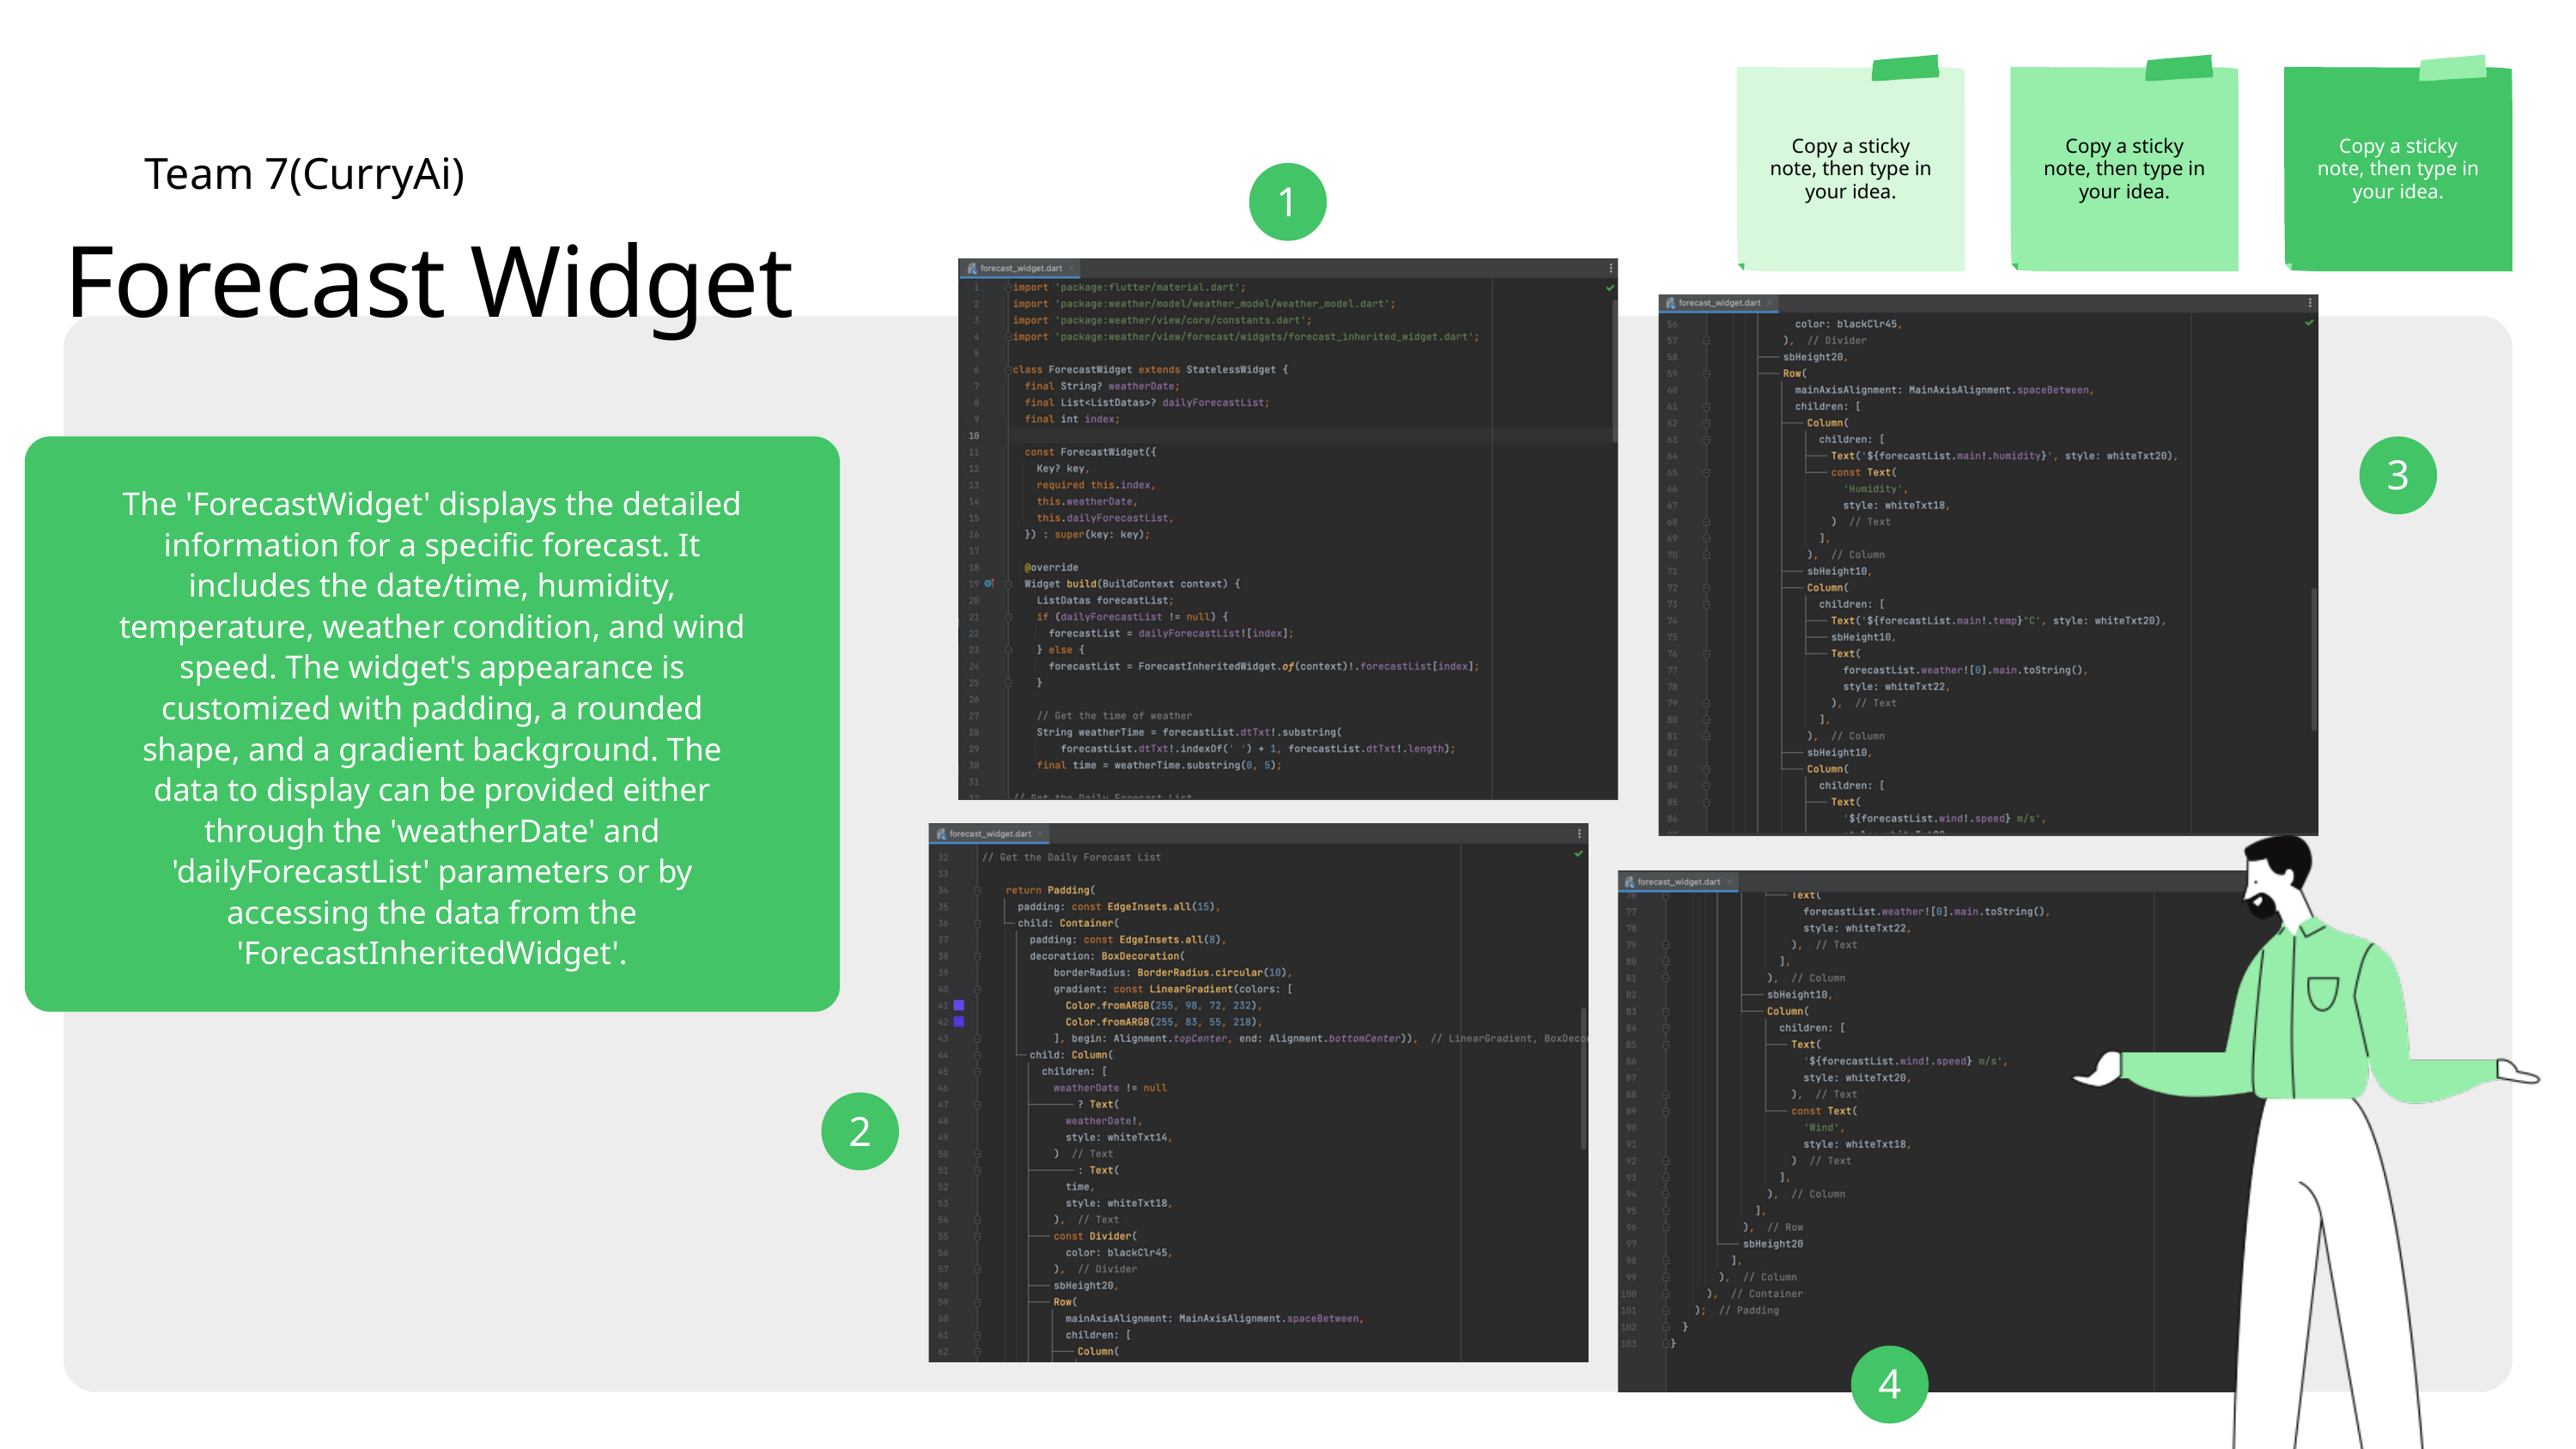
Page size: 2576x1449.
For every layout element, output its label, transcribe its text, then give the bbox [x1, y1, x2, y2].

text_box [1736, 54, 1965, 272]
text_box [1050, 258, 1619, 312]
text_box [1249, 162, 1327, 241]
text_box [63, 315, 2513, 1392]
text_box [1658, 294, 2319, 312]
text_box [2070, 835, 2542, 1449]
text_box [2359, 436, 2438, 515]
text_box Forecast Widget [64, 198, 1050, 313]
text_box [1850, 1345, 1929, 1424]
text_box Team 7(CurryAi) [144, 137, 699, 198]
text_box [2283, 54, 2513, 272]
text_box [821, 1092, 900, 1171]
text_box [24, 436, 841, 1012]
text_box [2009, 54, 2239, 272]
